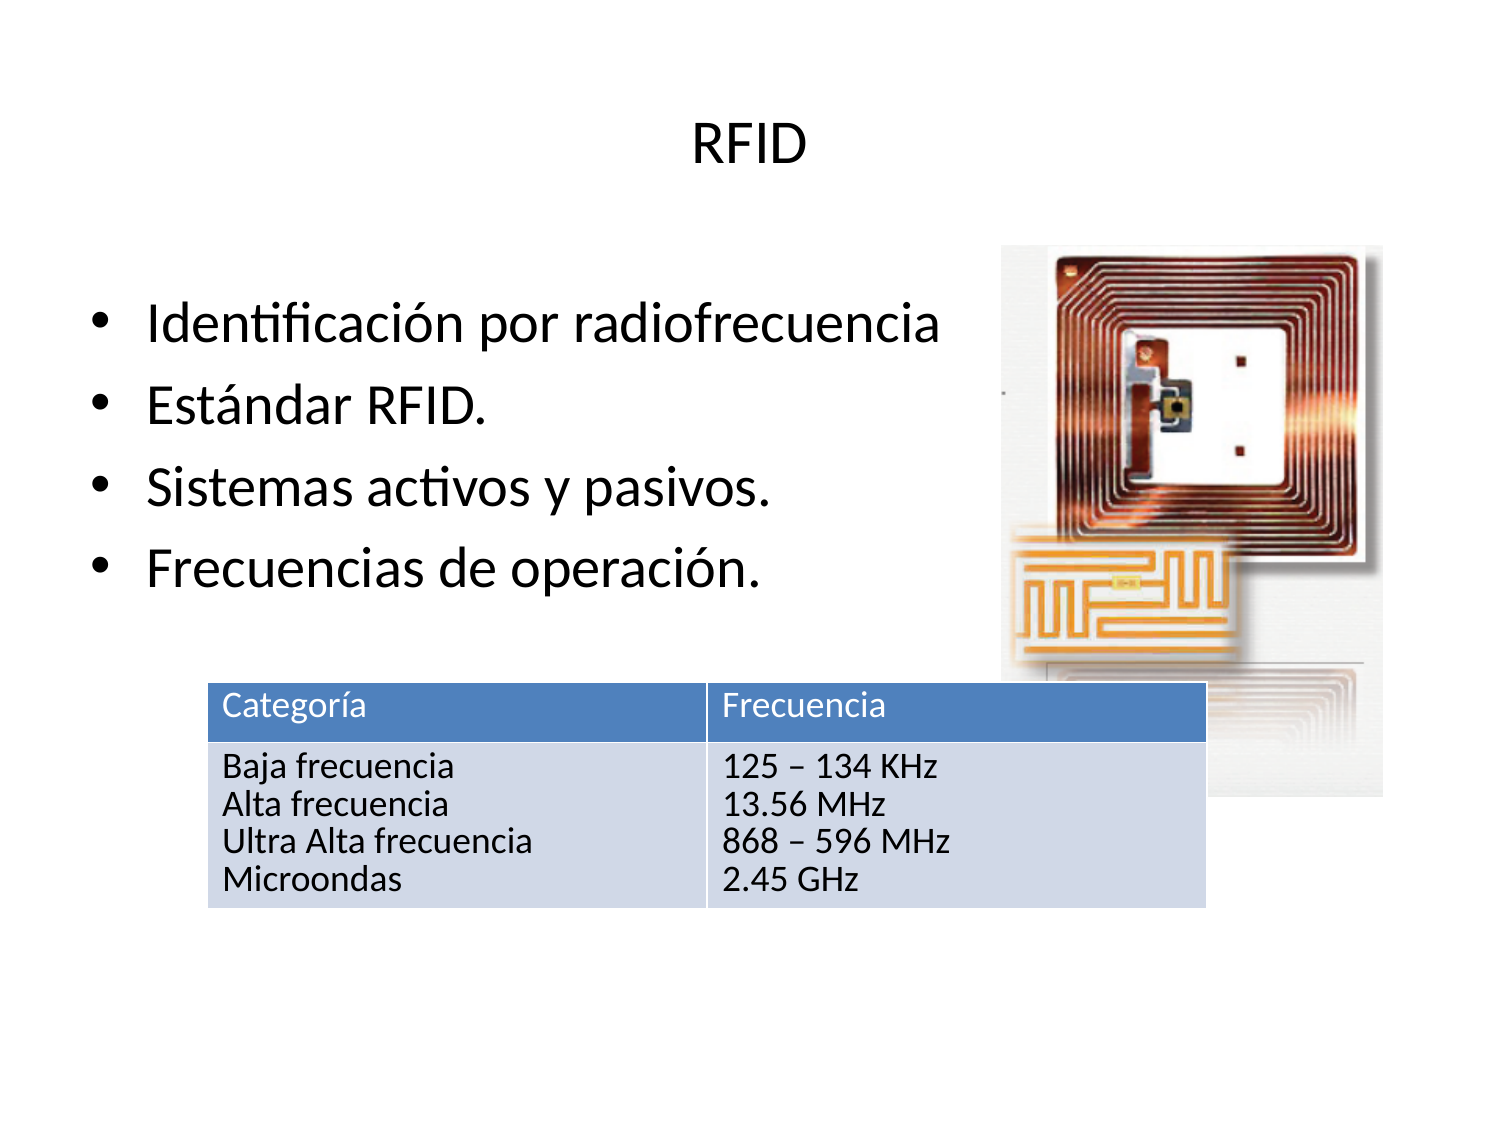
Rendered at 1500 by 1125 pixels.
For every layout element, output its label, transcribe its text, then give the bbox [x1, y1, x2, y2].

list Identificación por radiofrecuencia Estándar RFID. Sistemas activos y pasivos. Frecuencias de operación. [75, 277, 1425, 1020]
table_header Categoría [208, 683, 706, 742]
table_header Frecuencia [708, 683, 996, 742]
table_cell 125 – 134 KHz 13.56 MHz 868 – 596 MHz 2.45 GHz [708, 743, 1206, 908]
title RFID [75, 45, 1425, 233]
picture [1001, 244, 1383, 798]
table_cell Baja frecuencia Alta frecuencia Ultra Alta frecuencia Microondas [208, 743, 706, 908]
